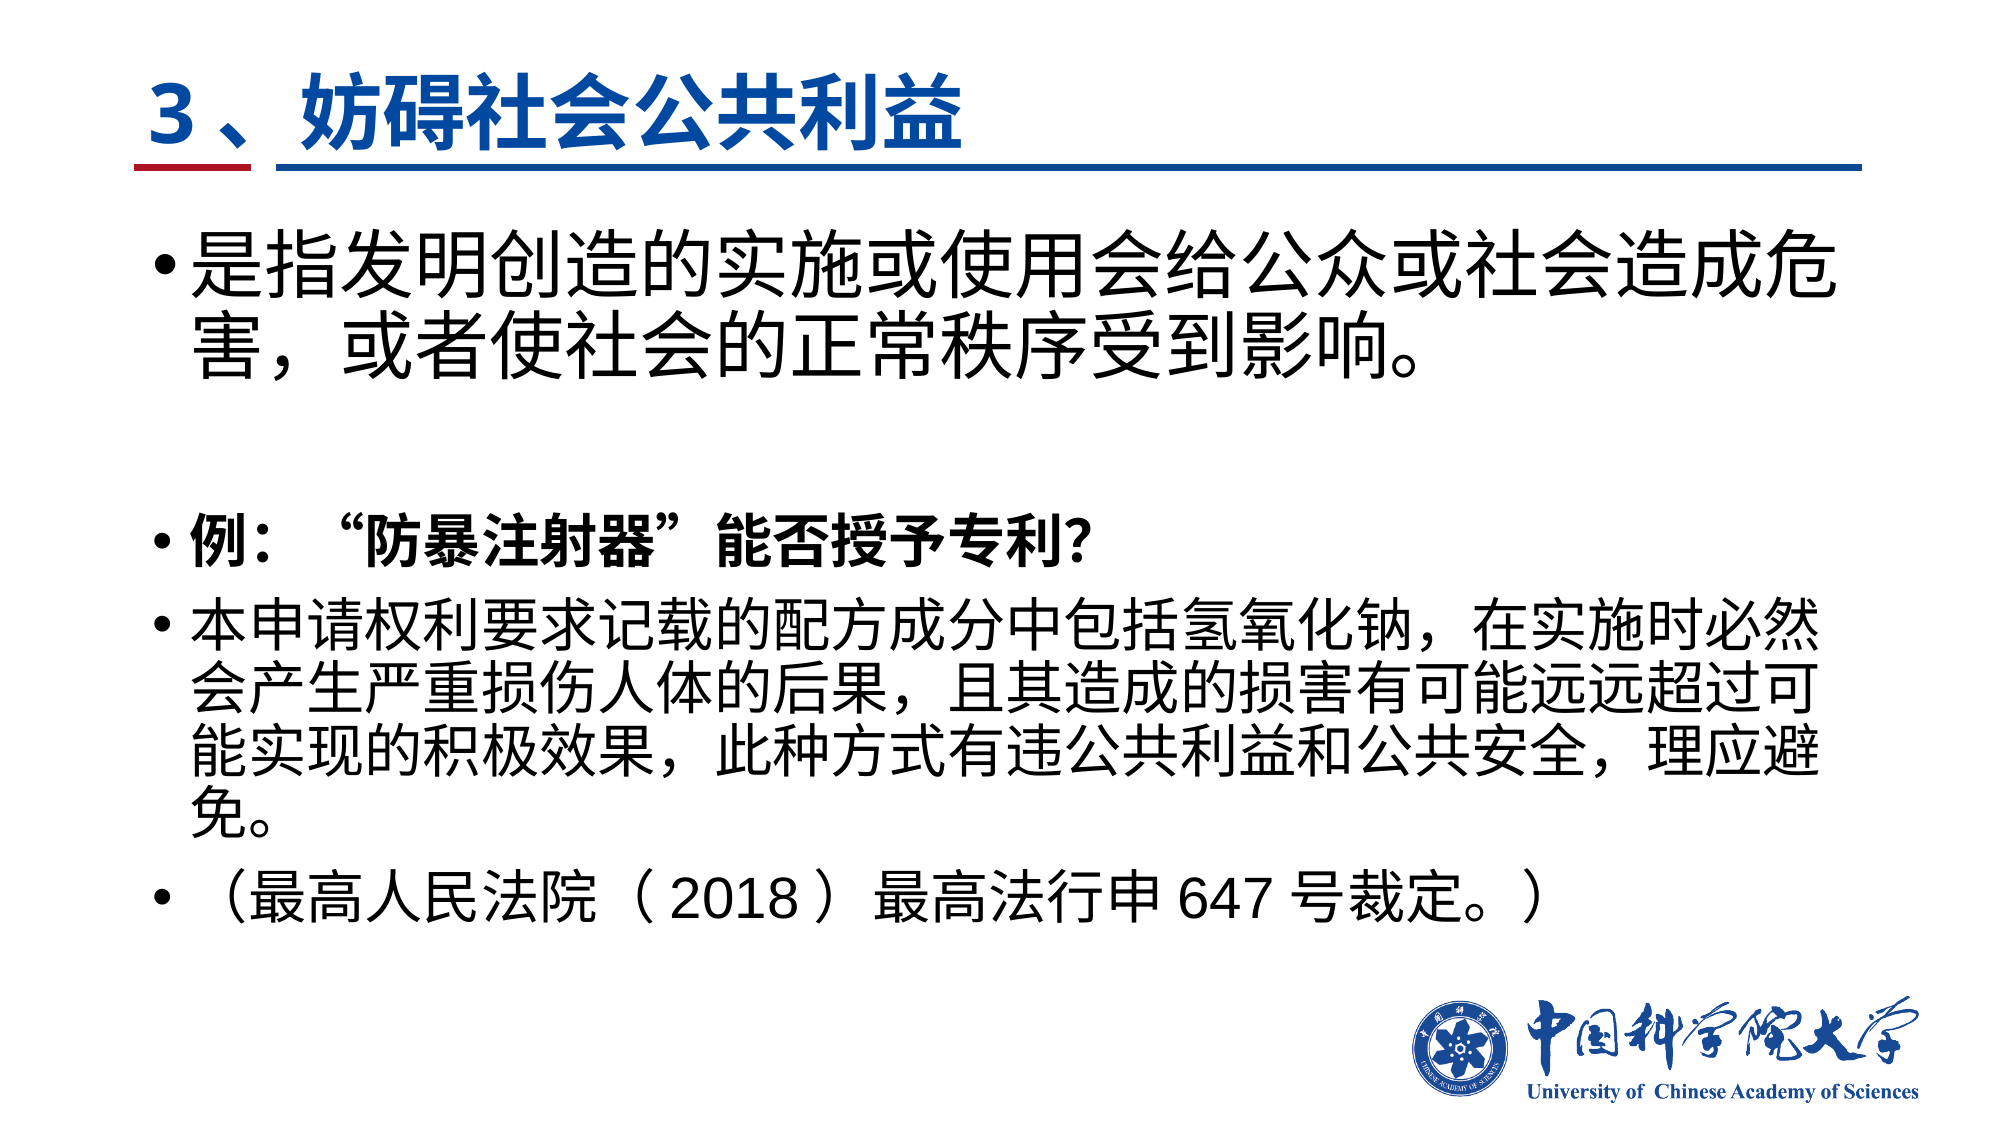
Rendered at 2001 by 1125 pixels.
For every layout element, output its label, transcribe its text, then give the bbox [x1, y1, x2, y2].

title 3、妨碍社会公共利益 [133, 0, 1863, 168]
list 是指发明创造的实施或使用会给公众或社会造成危害，或者使社会的正常秩序受到影响。 例：“防暴注射器”能否授予专利？ 本申请权利要求记载的配方成分中包括氢氧化钠，在实施时必然会产生严重损伤人体的后果，且其造成的损害有可能远远超过可能实现的积极效果，此种方式有违公共利益和公共安全，理应避免。 （最高人民法院（2018）最高法行申647号裁定。） [137, 219, 1863, 1051]
slide_number [1412, 1042, 1863, 1103]
picture [1863, 996, 1919, 1103]
